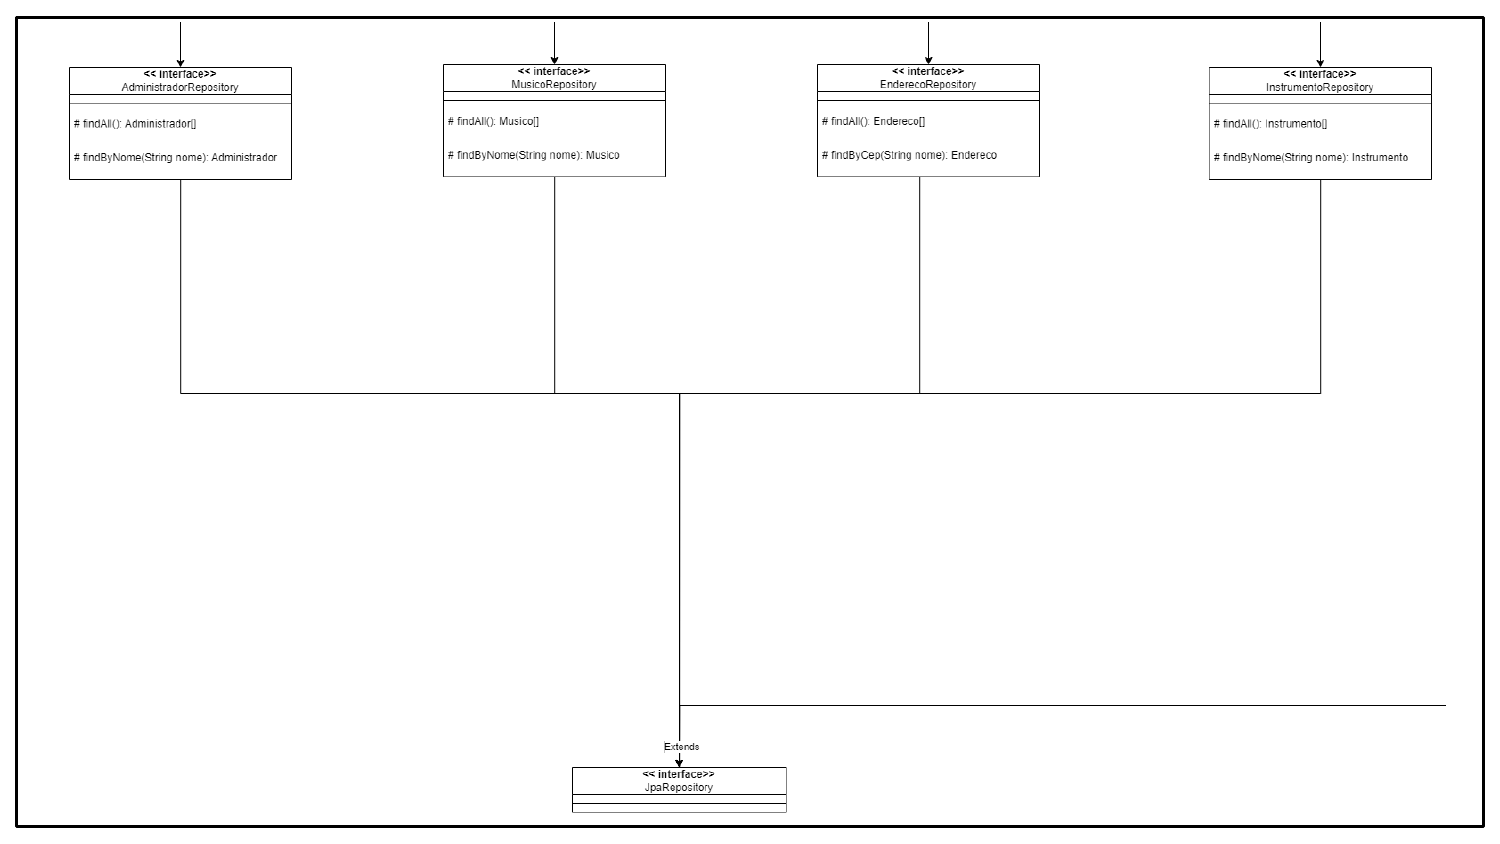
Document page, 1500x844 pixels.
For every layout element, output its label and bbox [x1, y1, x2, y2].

picture [54, 22, 1446, 822]
